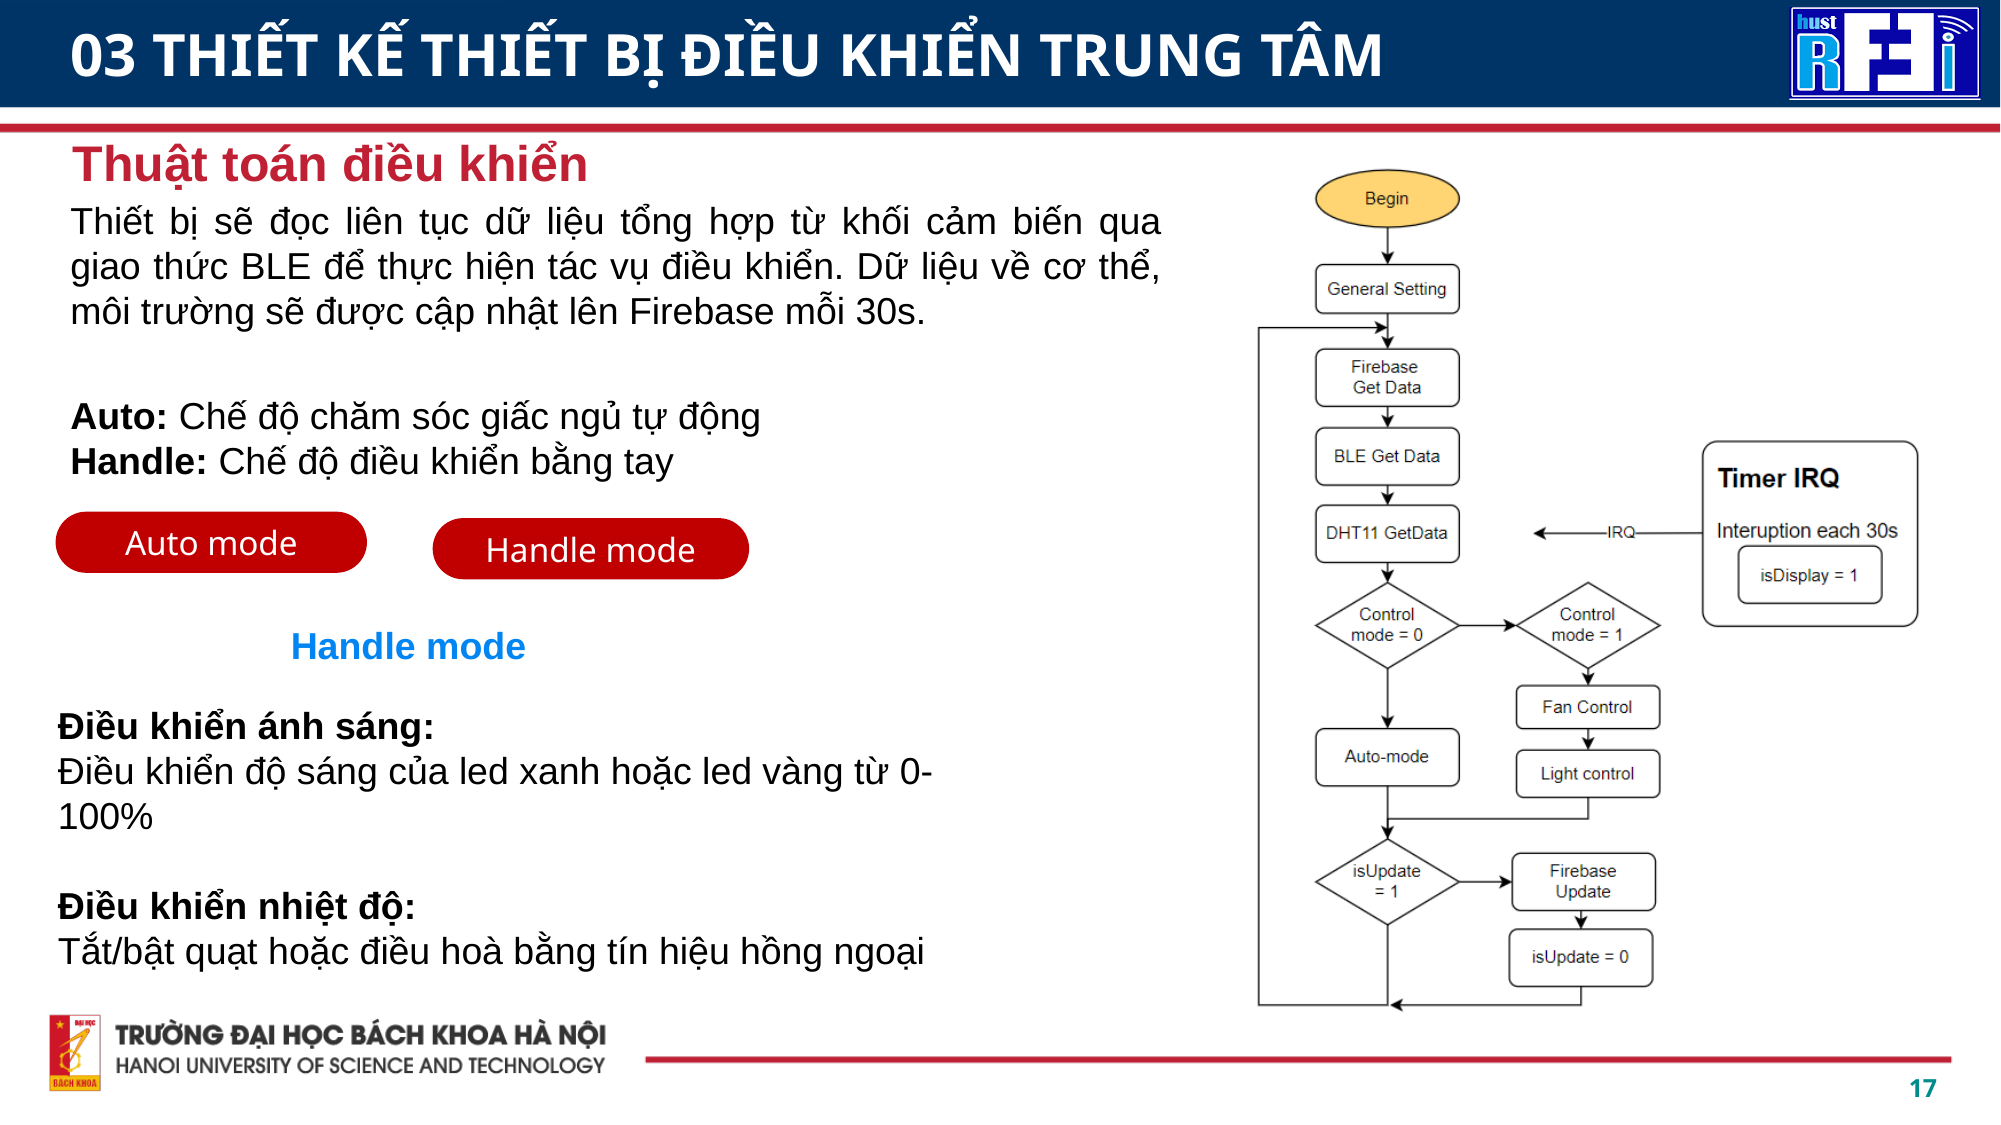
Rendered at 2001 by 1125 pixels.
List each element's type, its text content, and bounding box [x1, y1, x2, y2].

text_box Thiết bị sẽ đọc liên tục dữ liệu tổng hợp từ khối cảm biến qua giao thức BLE để thực hiện tác vụ điều khiển. Dữ liệu về cơ thể, môi trường sẽ được cập nhật lên Firebase mỗi 30s. Auto: Chế độ chăm sóc giấc ngủ tự động Handle: Chế độ điều khiển bằng tay [55, 189, 1177, 490]
text_box Handle mode [276, 614, 542, 675]
text_box Thuật toán điều khiển [57, 123, 605, 189]
picture [0, 0, 2001, 1125]
text_box Điều khiển ánh sáng: Điều khiển độ sáng của led xanh hoặc led vàng từ 0-100% Điều khiển nhiệt độ: Tắt/bật quạt hoặc điều hoà bằng tín hiệu hồng ngoại [43, 694, 979, 980]
title 03 THIẾT KẾ THIẾT BỊ ĐIỀU KHIỂN TRUNG TÂM [55, 18, 1789, 90]
text_box Handle mode [431, 517, 751, 581]
slide_number 17 [1502, 1065, 1953, 1125]
text_box Auto mode [54, 510, 369, 574]
